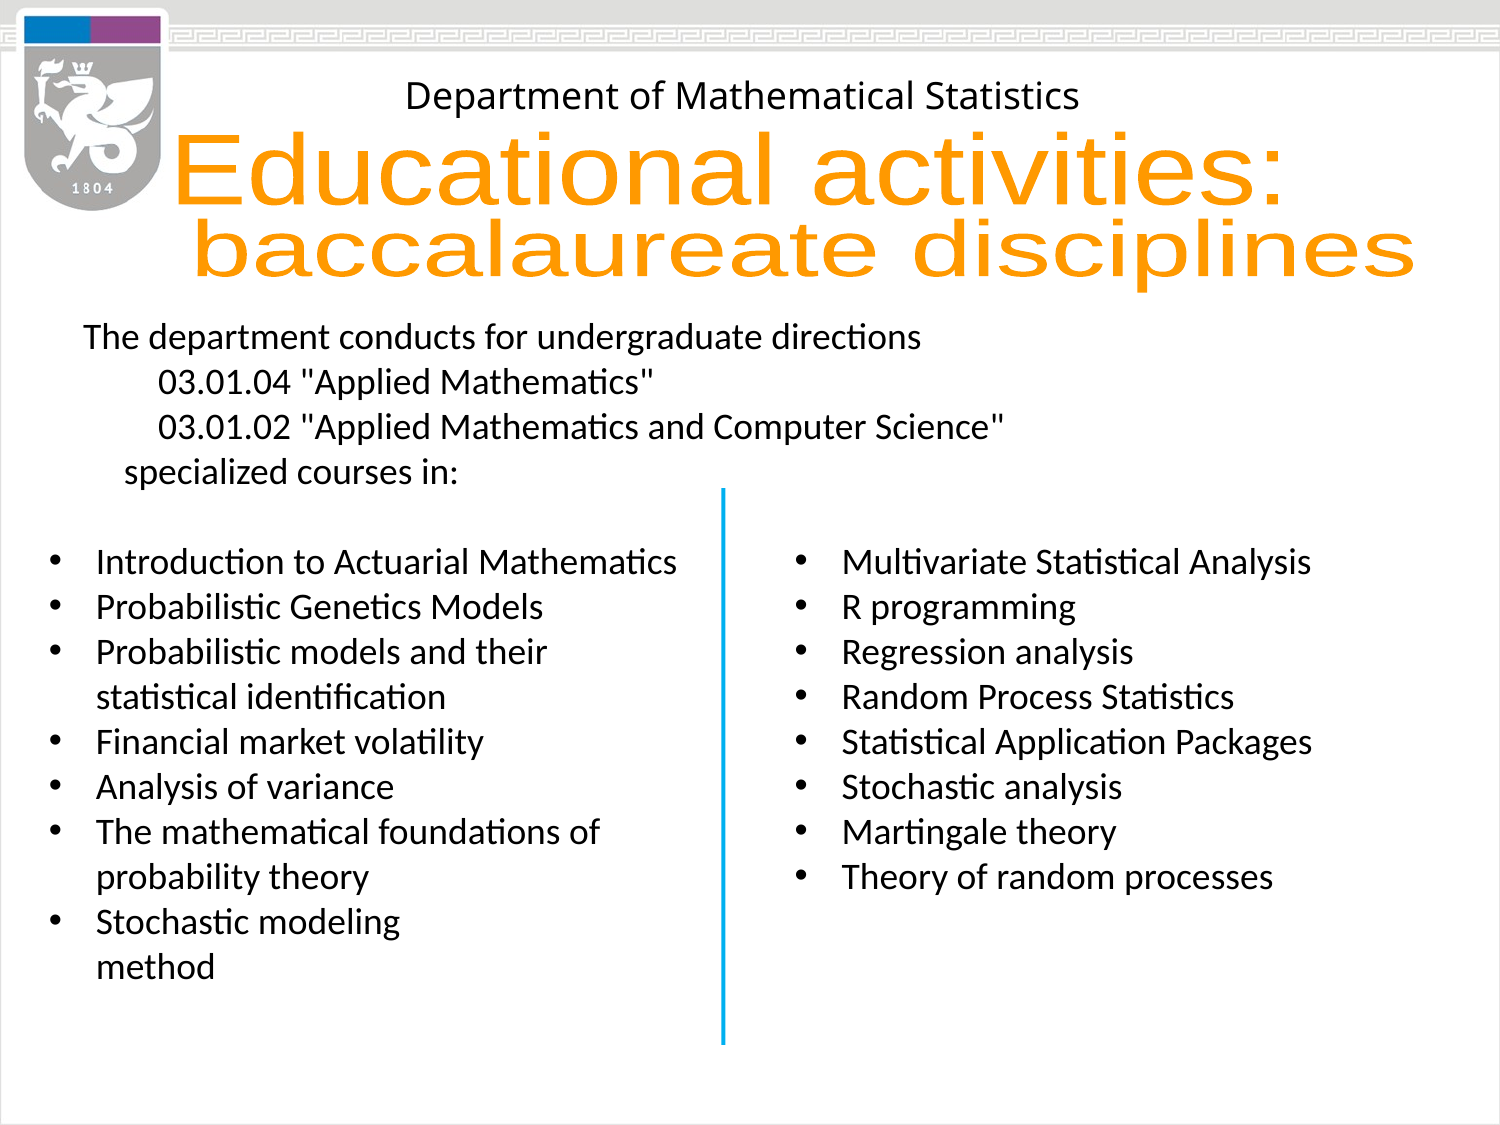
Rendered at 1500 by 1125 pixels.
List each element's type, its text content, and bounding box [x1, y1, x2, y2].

text_box Multivariate Statistical Analysis R programming Regression analysis Random Process Statistics Statistical Application Packages Stochastic analysis Martingale theory Theory of random processes [792, 534, 1450, 945]
text_box Introduction to Actuarial Mathematics Probabilistic Genetics Models Probabilistic models and their statistical identification Financial market volatility Analysis of variance The mathematical foundations of probability theory Stochastic modeling method [46, 535, 705, 990]
picture [0, 0, 1500, 1125]
text_box The department conducts for undergraduate directions 03.01.04 "Applied Mathematics" 03.01.02 "Applied Mathematics and Computer Science" specialized courses in: [46, 309, 1091, 495]
text_box [721, 488, 726, 1045]
